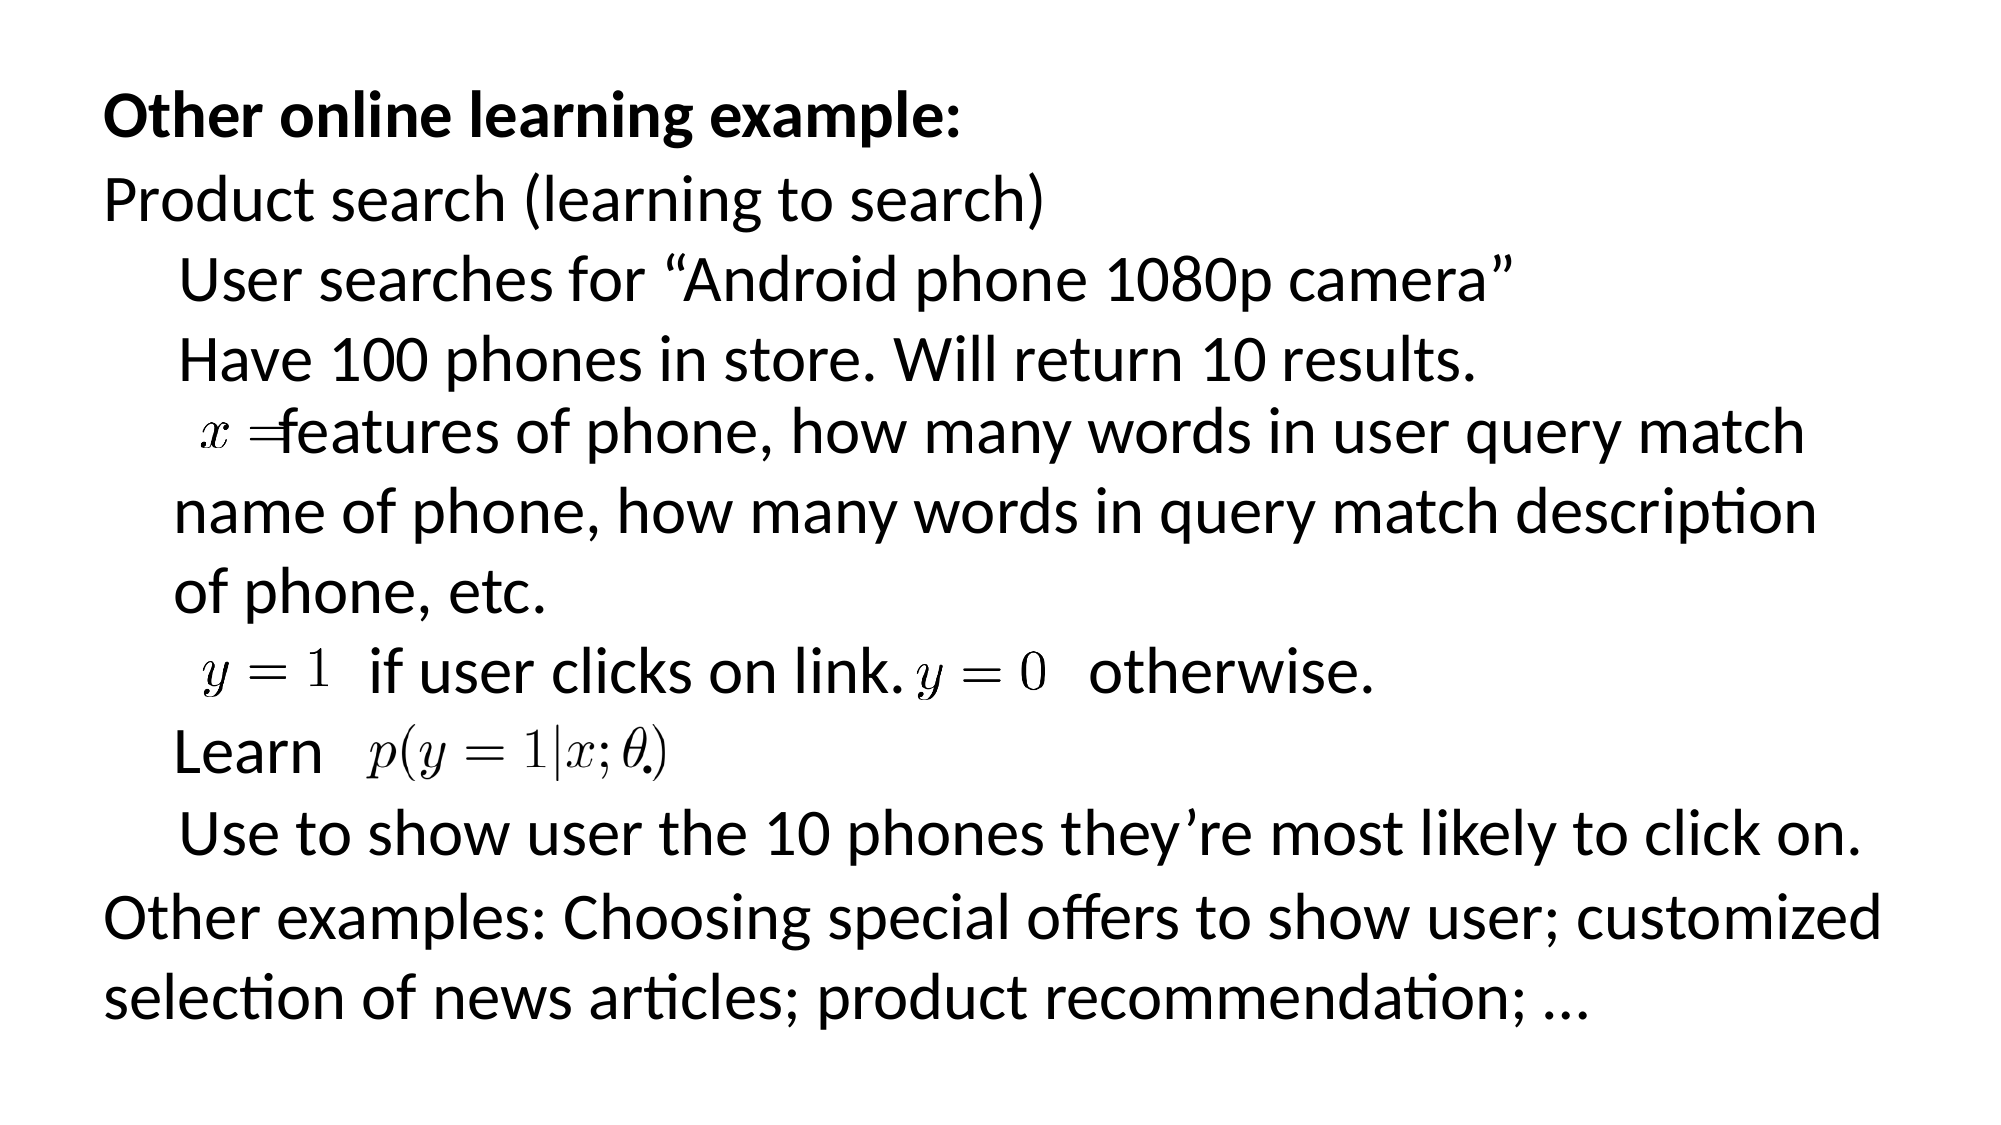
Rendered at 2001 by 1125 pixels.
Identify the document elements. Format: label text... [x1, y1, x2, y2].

text_box Use to show user the 10 phones they’re most likely to click on. [83, 779, 1934, 863]
text_box Other online learning example: [83, 60, 1900, 144]
text_box Product search (learning to search) User searches for “Android phone 1080p camera” Have 100 phones in store. Will return 10 results. [83, 144, 1900, 379]
text_box Other examples: Choosing special offers to show user; customized selection of news articles; product recommendation; … [83, 863, 1934, 1043]
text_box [83, 379, 1900, 799]
